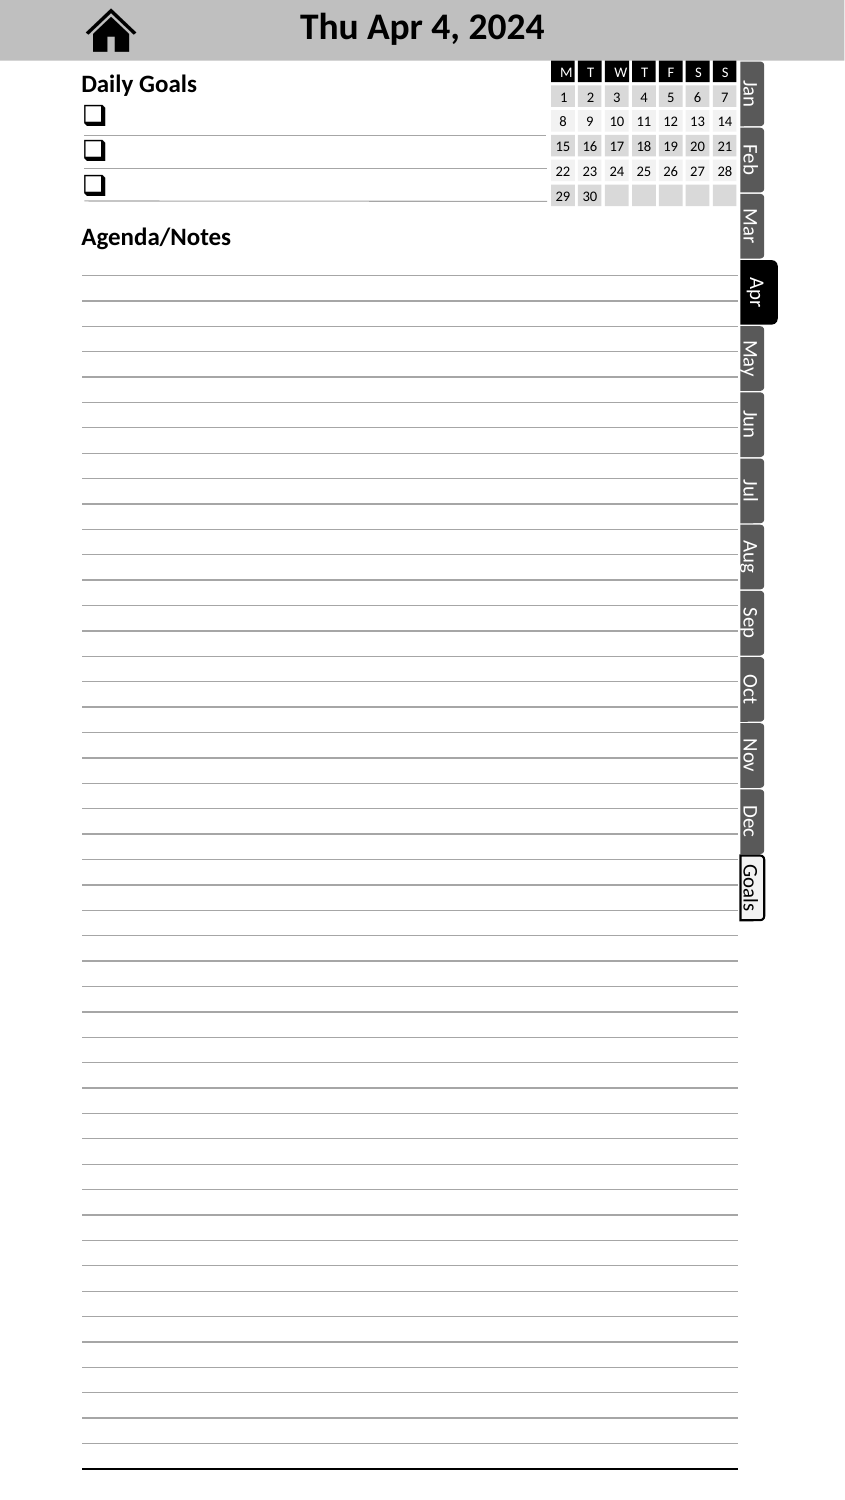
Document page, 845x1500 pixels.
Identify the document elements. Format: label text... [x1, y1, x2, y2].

picture [82, 1, 140, 59]
list Thu Apr 4, 2024 [190, 0, 655, 61]
